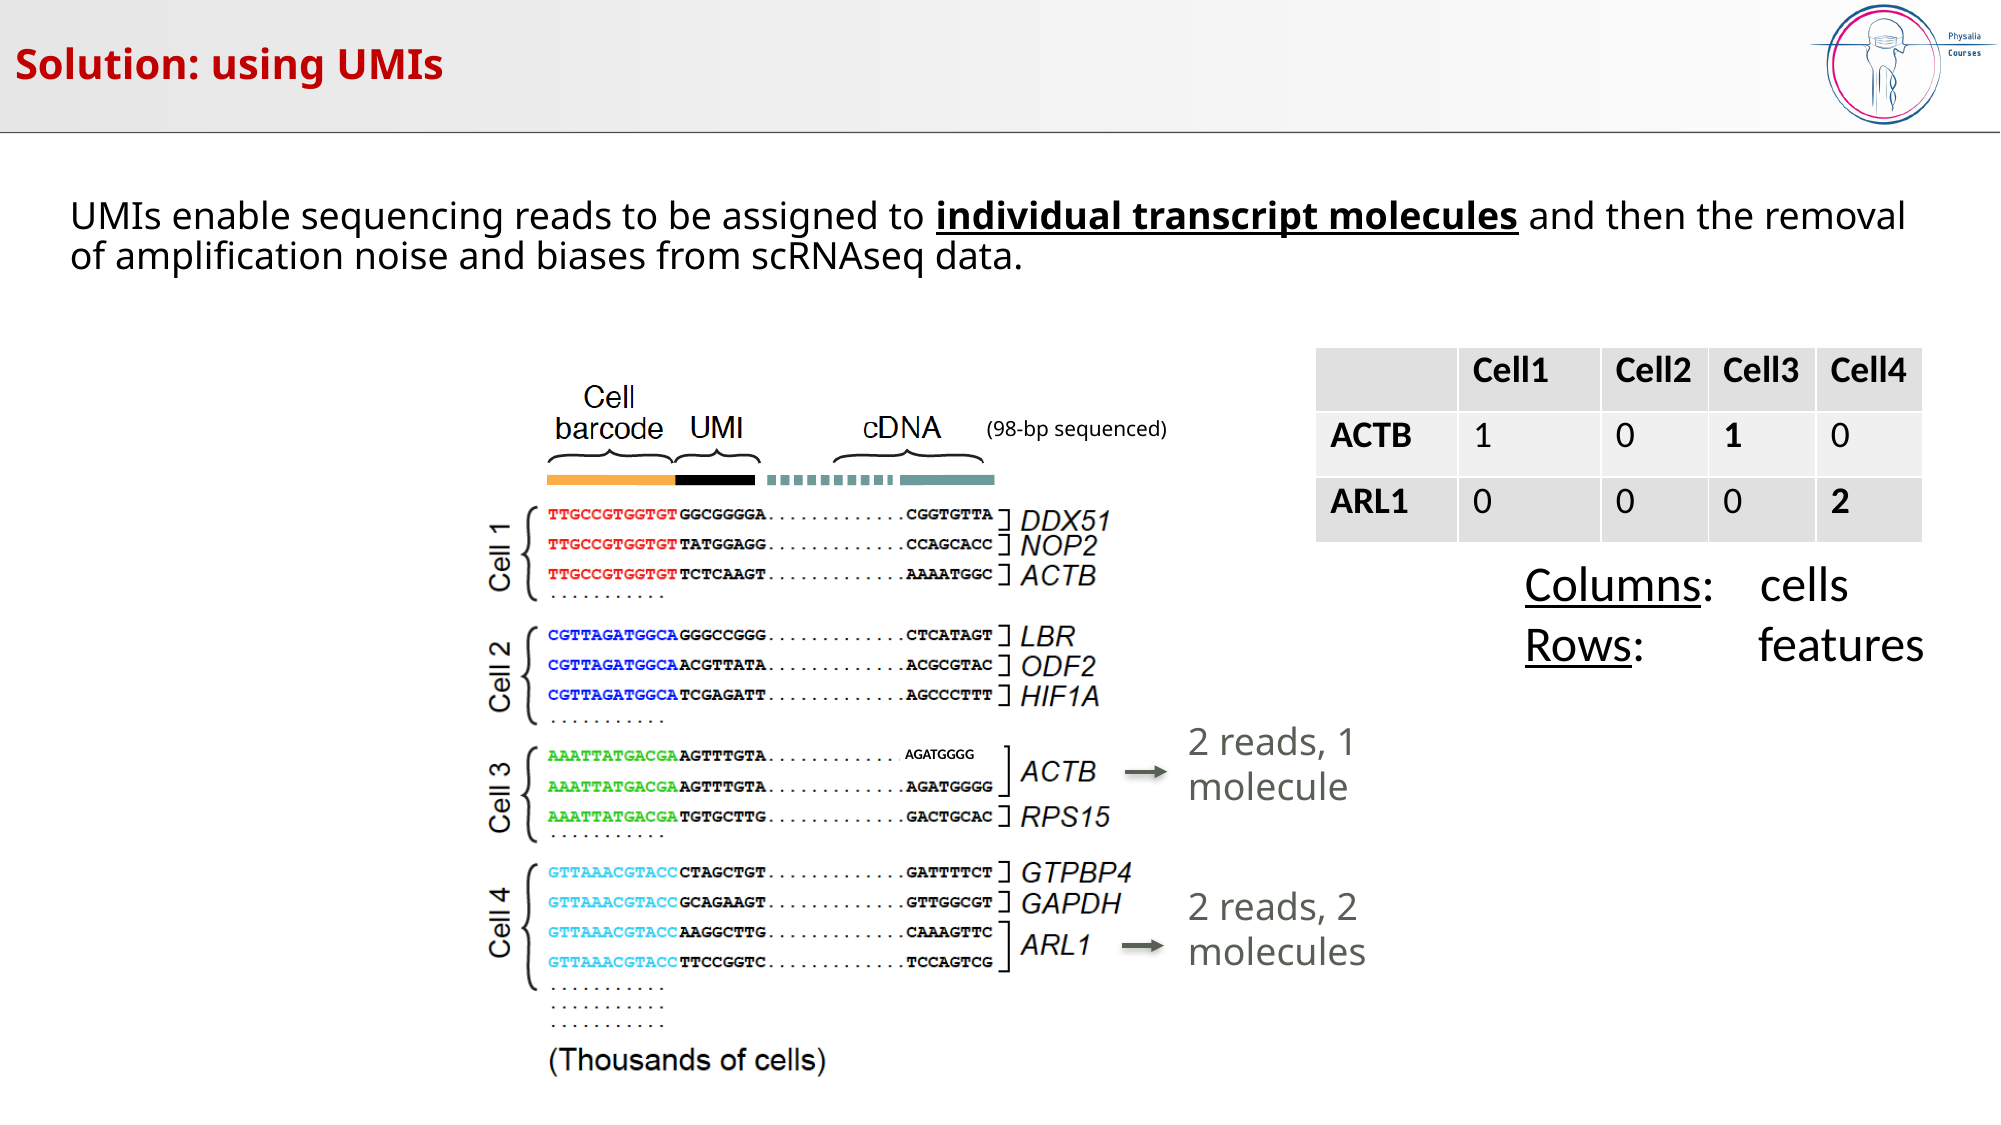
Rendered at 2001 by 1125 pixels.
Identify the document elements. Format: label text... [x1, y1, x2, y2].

picture [1773, 0, 2000, 132]
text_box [1122, 710, 1479, 946]
table_header Cell4 [1817, 348, 1922, 411]
table_cell 0 [1817, 413, 1922, 476]
picture [446, 499, 1132, 1090]
text_box Columns: cells Rows: features [1510, 544, 1940, 680]
table_header Cell1 [1459, 348, 1600, 411]
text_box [463, 345, 1278, 710]
table_cell 0 [1602, 413, 1708, 476]
text_box UMIs enable sequencing reads to be assigned to individual transcript molecules and then the removal of amplification noise and biases from scRNAseq data. [55, 189, 1966, 286]
title Solution: using UMIs [0, 0, 1773, 132]
table_cell ARL1 [1316, 478, 1457, 542]
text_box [1132, 946, 1278, 1017]
table_cell 1 [1459, 413, 1600, 476]
table_header Cell2 [1602, 348, 1708, 411]
table_cell ACTB [1316, 413, 1457, 476]
table_cell 0 [1459, 478, 1600, 542]
table_cell 0 [1709, 478, 1815, 542]
table_cell 0 [1602, 478, 1708, 542]
table_header Cell3 [1709, 348, 1815, 411]
table_cell 1 [1709, 413, 1815, 476]
table_cell 2 [1817, 478, 1922, 542]
table_header [1316, 348, 1457, 411]
